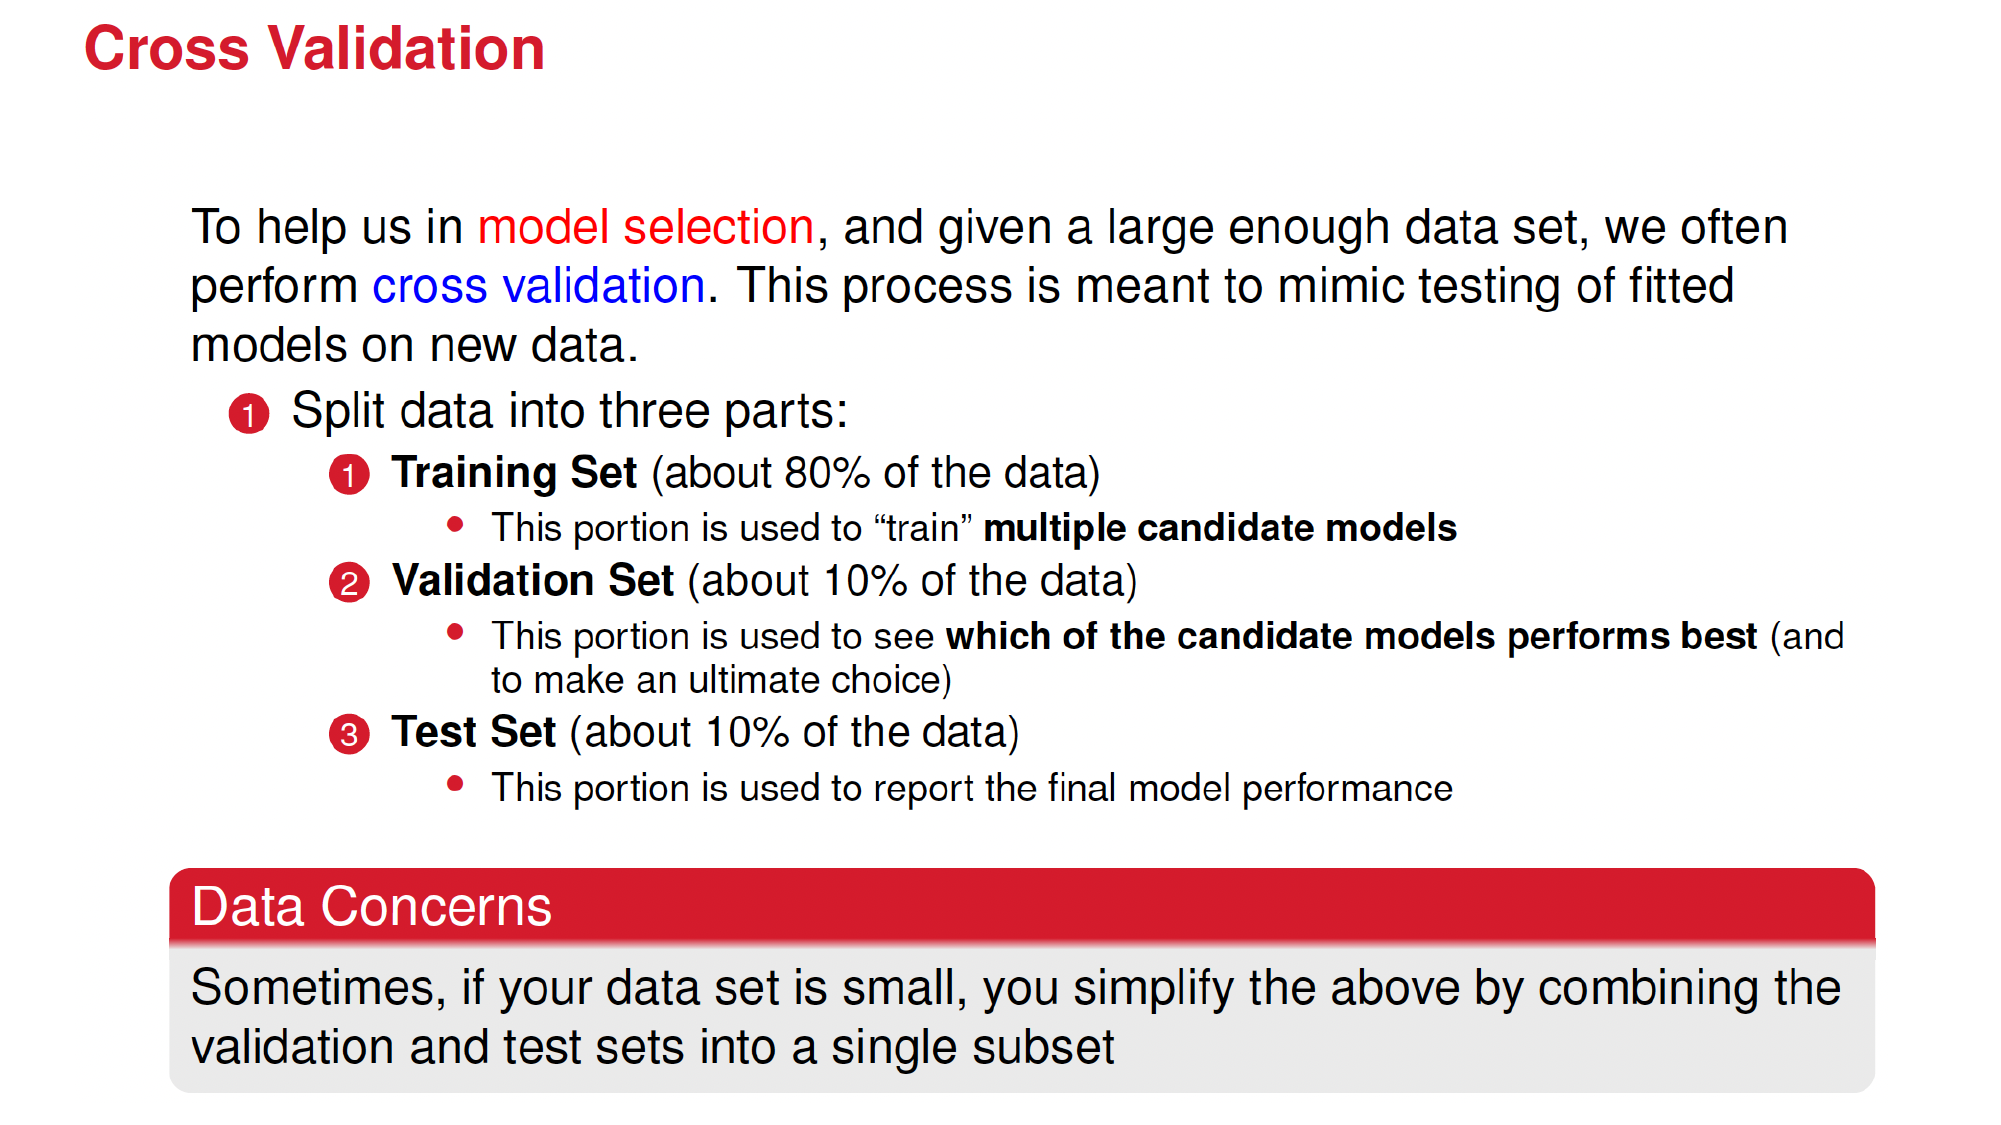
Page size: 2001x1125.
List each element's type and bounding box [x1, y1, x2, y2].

picture [74, 0, 1889, 1104]
